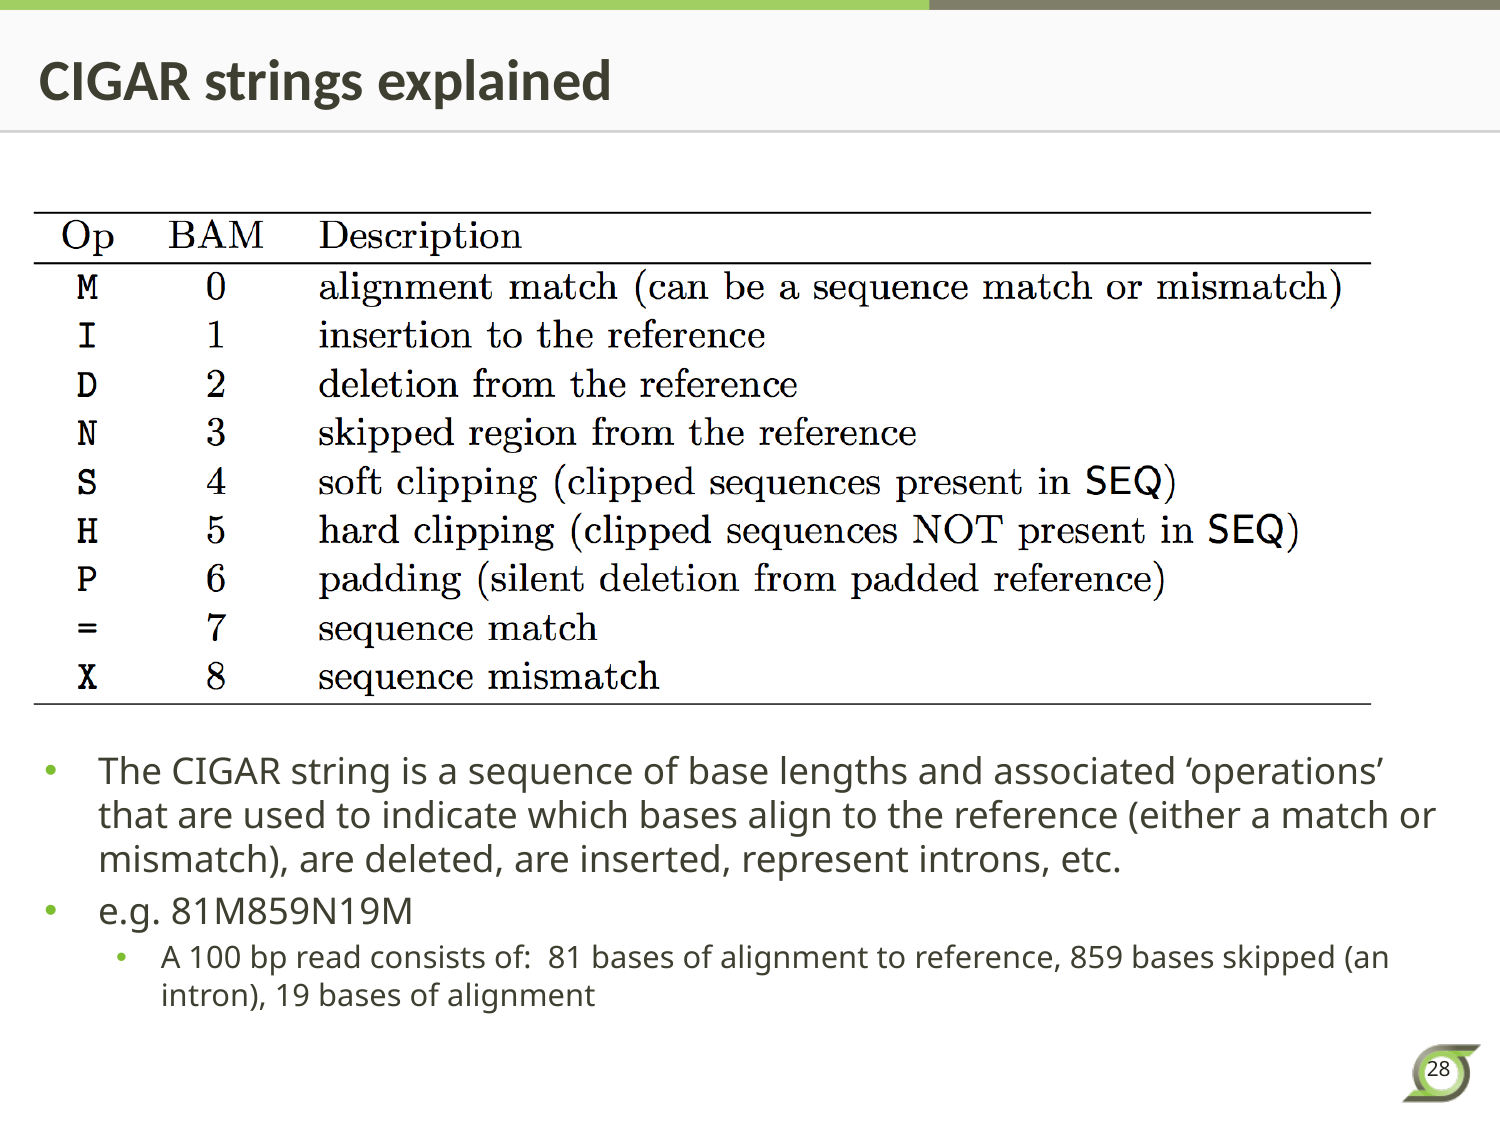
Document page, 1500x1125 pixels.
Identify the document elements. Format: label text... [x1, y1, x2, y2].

title CIGAR strings explained [24, 0, 1475, 172]
list The CIGAR string is a sequence of base lengths and associated ‘operations’ that are used to indicate which bases align to the reference (either a match or mismatch), are deleted, are inserted, represent introns, etc. e.g. 81M859N19M A 100 bp read consists of: 81 bases of alignment to reference, 859 bases skipped (an intron), 19 bases of alignment [29, 739, 1480, 1024]
picture [29, 206, 1377, 710]
